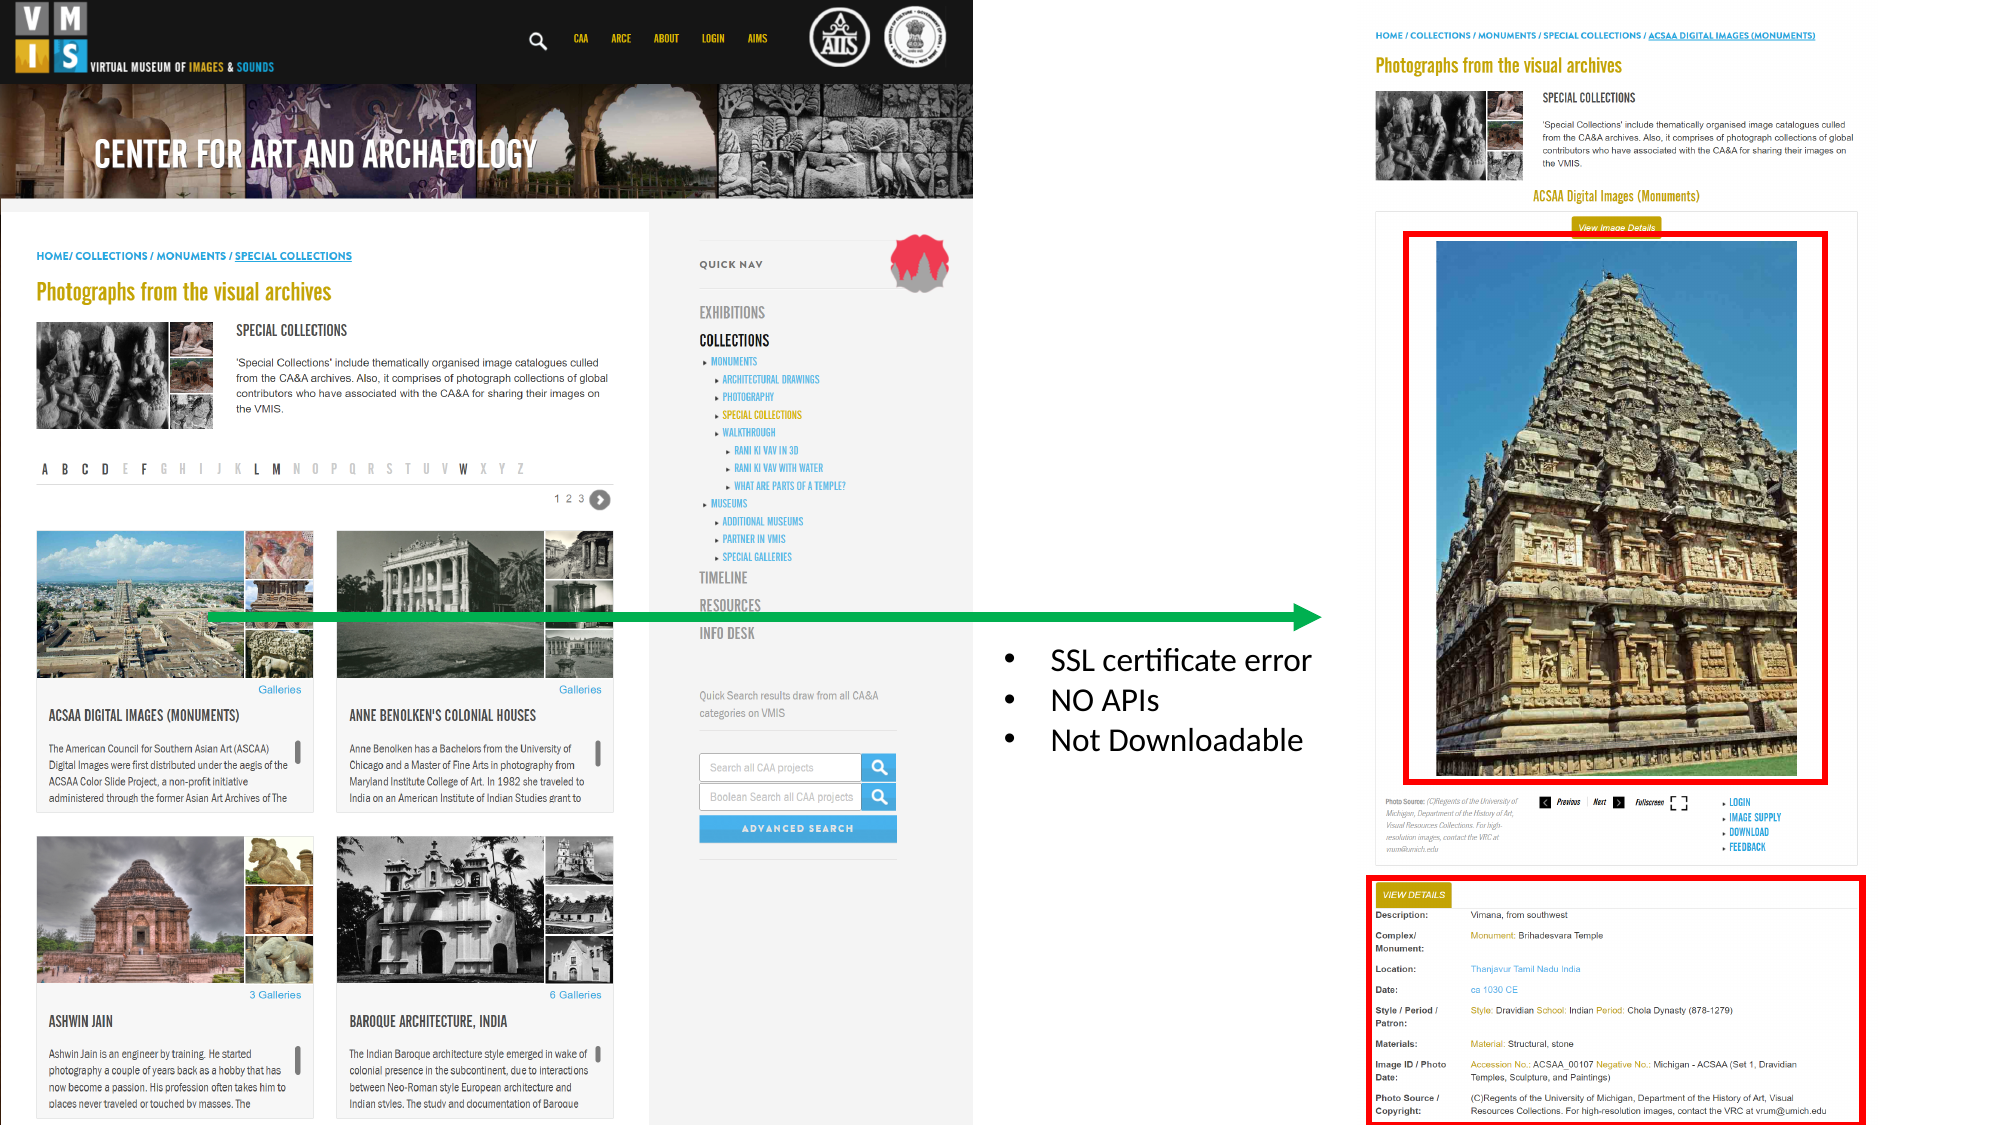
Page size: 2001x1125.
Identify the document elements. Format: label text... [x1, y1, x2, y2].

text_box SSL certificate error NO APIs Not Downloadable [989, 631, 1353, 766]
picture [0, 0, 973, 1125]
picture [1357, 0, 1878, 1125]
